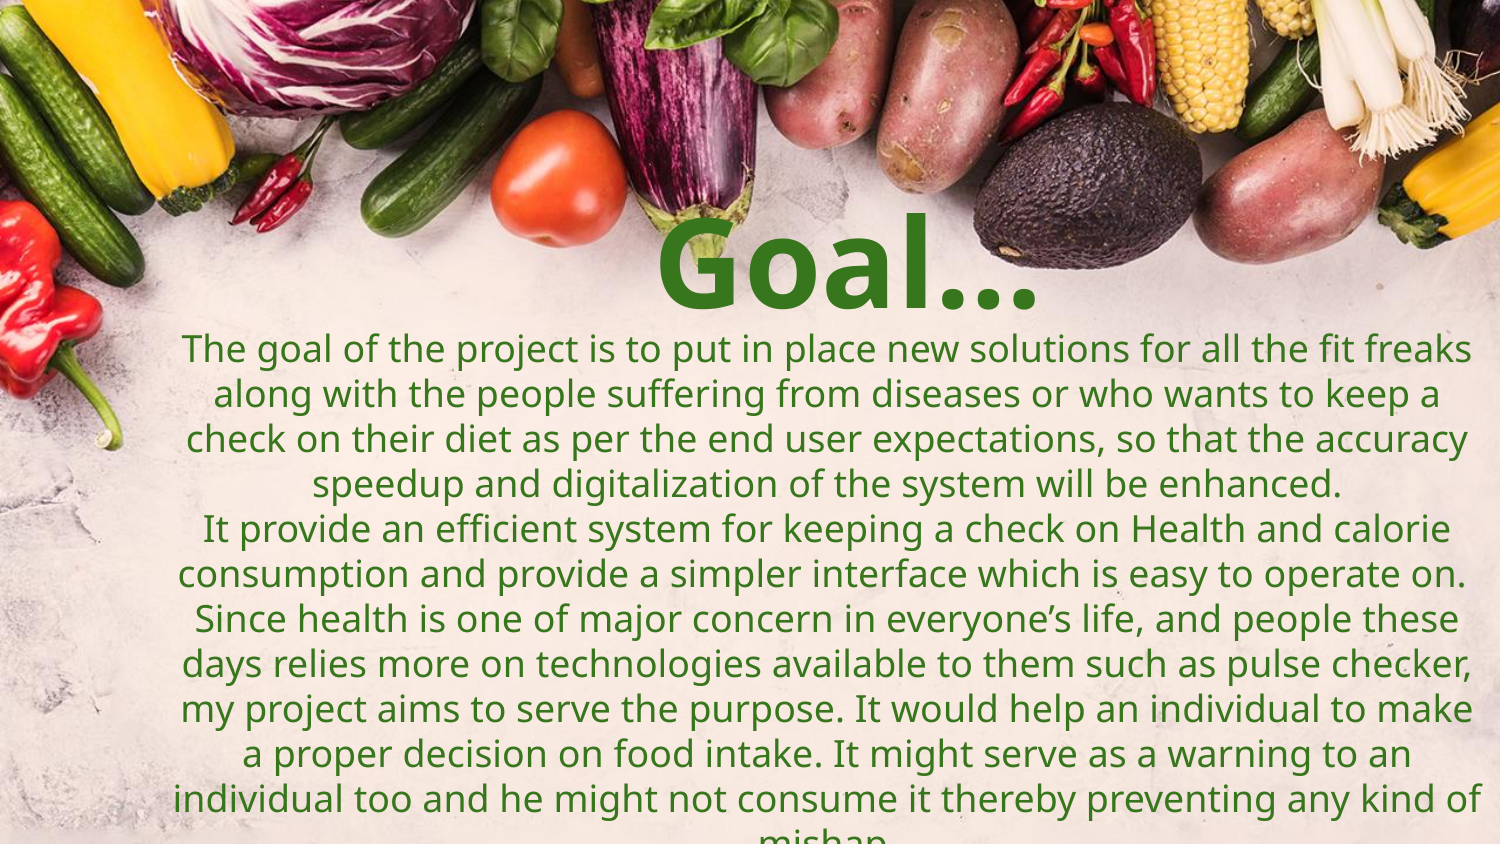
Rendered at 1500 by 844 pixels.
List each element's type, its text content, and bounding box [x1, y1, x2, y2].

title Goal… [400, 194, 1296, 324]
subtitle The goal of the project is to put in place new solutions for all the fit freaks along with the people suffering from diseases or who wants to keep a check on their diet as per the end user expectations, so that the accuracy speedup and digitalization of the system will be enhanced. It provide an efficient system for keeping a check on Health and calorie consumption and provide a simpler interface which is easy to operate on. Since health is one of major concern in everyone’s life, and people these days relies more on technologies available to them such as pulse checker, my project aims to serve the purpose. It would help an individual to make a proper decision on food intake. It might serve as a warning to an individual too and he might not consume it thereby preventing any kind of mishap. [155, 310, 1500, 844]
picture [0, 0, 1500, 844]
